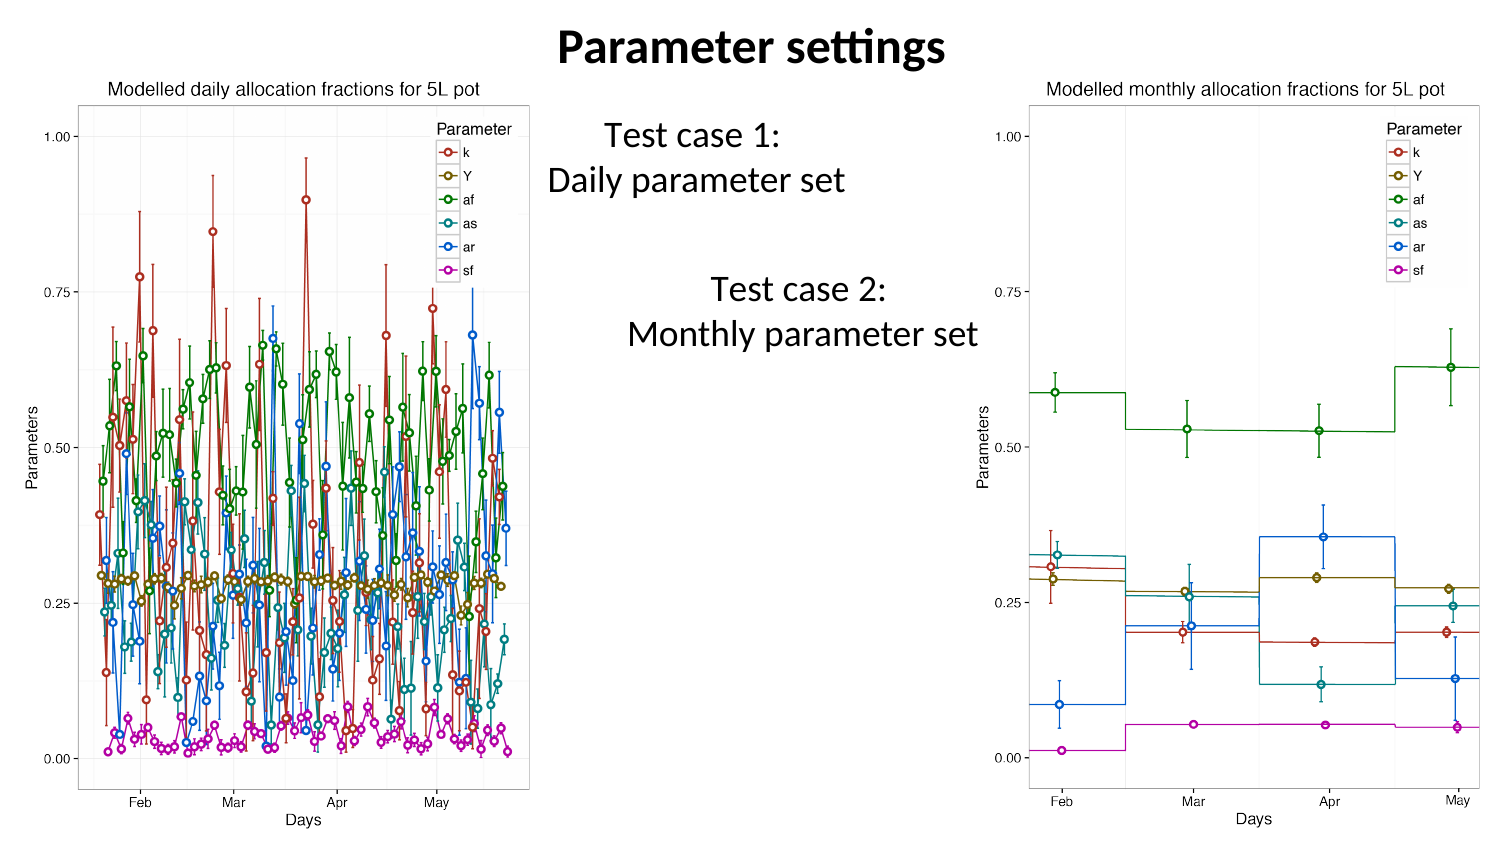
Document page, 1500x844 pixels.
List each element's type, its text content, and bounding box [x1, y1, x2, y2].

text_box Test case 1: Daily parameter set [535, 102, 928, 208]
picture [23, 78, 530, 833]
text_box Test case 2: Monthly parameter set [572, 256, 969, 362]
text_box Parameter settings [32, 6, 1471, 80]
picture [974, 78, 1480, 832]
